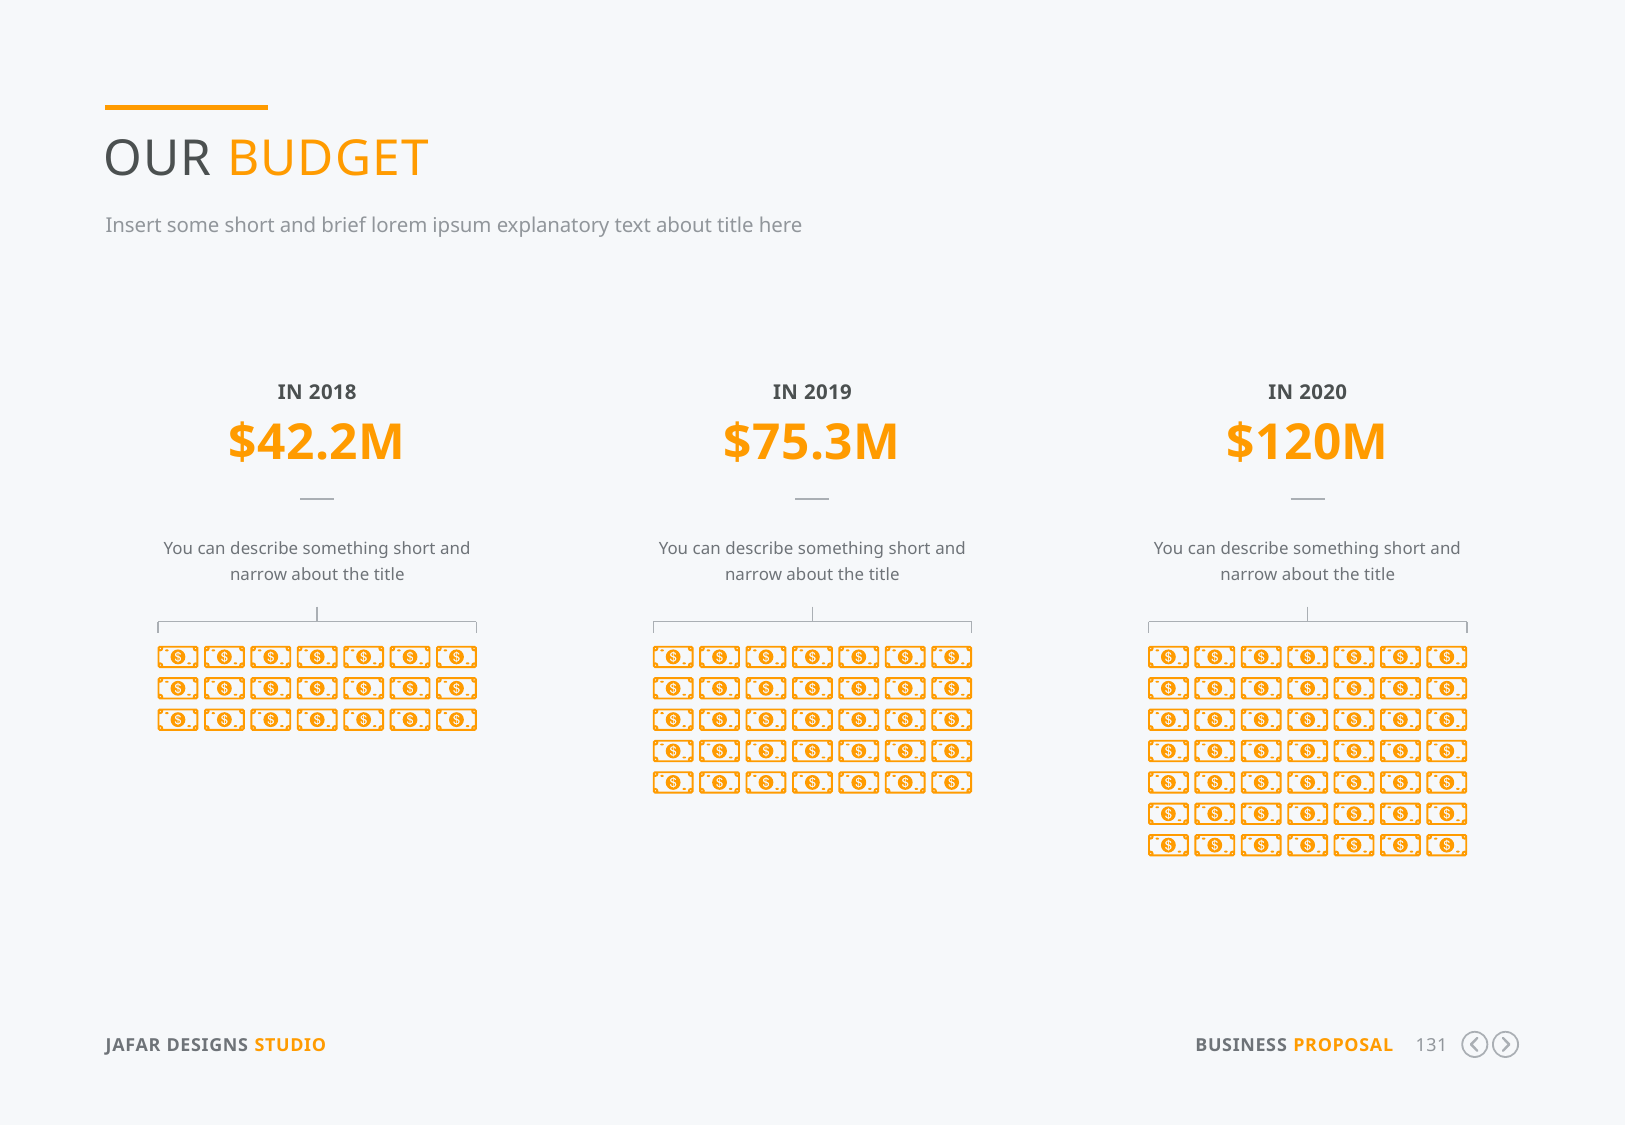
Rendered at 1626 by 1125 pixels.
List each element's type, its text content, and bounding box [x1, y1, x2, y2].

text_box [653, 606, 972, 633]
text_box You can describe something short and narrow about the title [157, 531, 477, 585]
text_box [1148, 606, 1467, 633]
text_box In 2019 [653, 379, 972, 404]
text_box $42.2m [157, 409, 477, 470]
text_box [158, 606, 477, 633]
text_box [652, 645, 973, 794]
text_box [157, 645, 477, 731]
text_box You can describe something short and narrow about the title [1148, 531, 1468, 585]
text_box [1147, 645, 1468, 857]
list Insert some short and brief lorem ipsum explanatory text about title here [105, 209, 1519, 241]
text_box You can describe something short and narrow about the title [652, 531, 972, 585]
text_box $120m [1148, 409, 1468, 470]
list Our Budget [103, 125, 1518, 188]
text_box In 2020 [1148, 379, 1467, 404]
text_box In 2018 [158, 379, 477, 404]
text_box $75.3m [652, 409, 972, 470]
